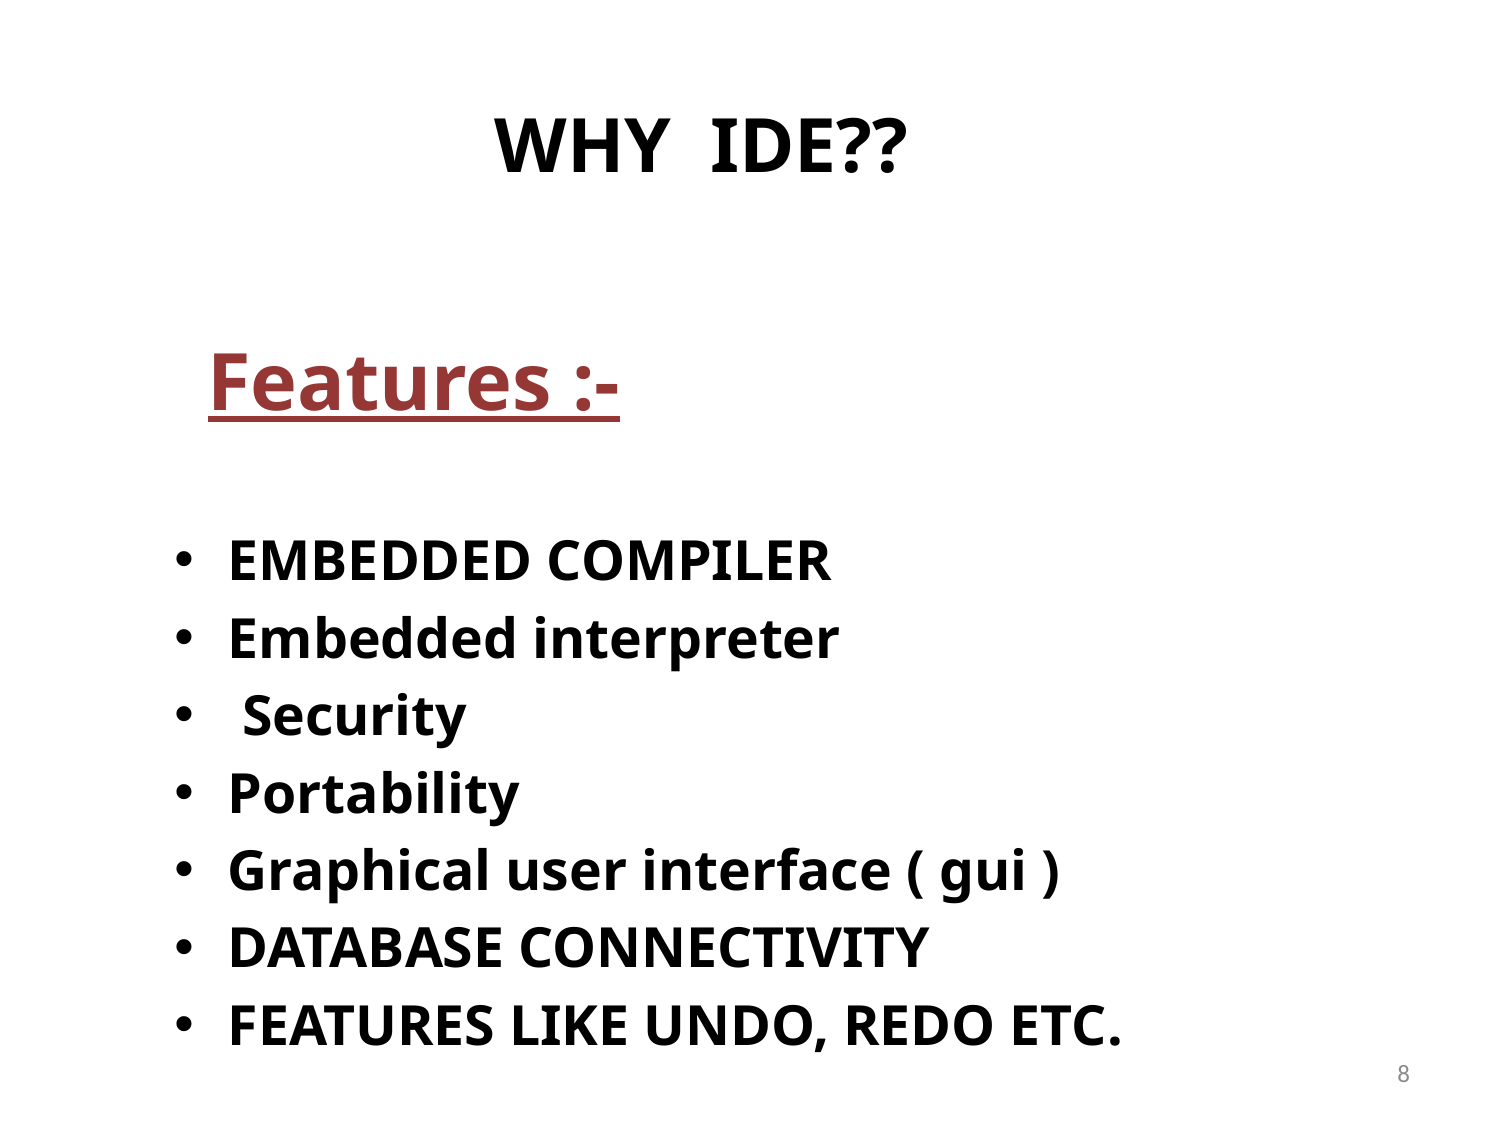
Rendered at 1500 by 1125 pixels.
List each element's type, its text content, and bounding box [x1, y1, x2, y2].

list Features :- EMBEDDED COMPILER Embedded interpreter Security Portability Graphical user interface ( gui ) DATABASE CONNECTIVITY FEATURES LIKE UNDO, REDO ETC. [159, 231, 1447, 1071]
slide_number 8 [1074, 1042, 1425, 1103]
title WHY ide?? [64, 90, 1340, 240]
